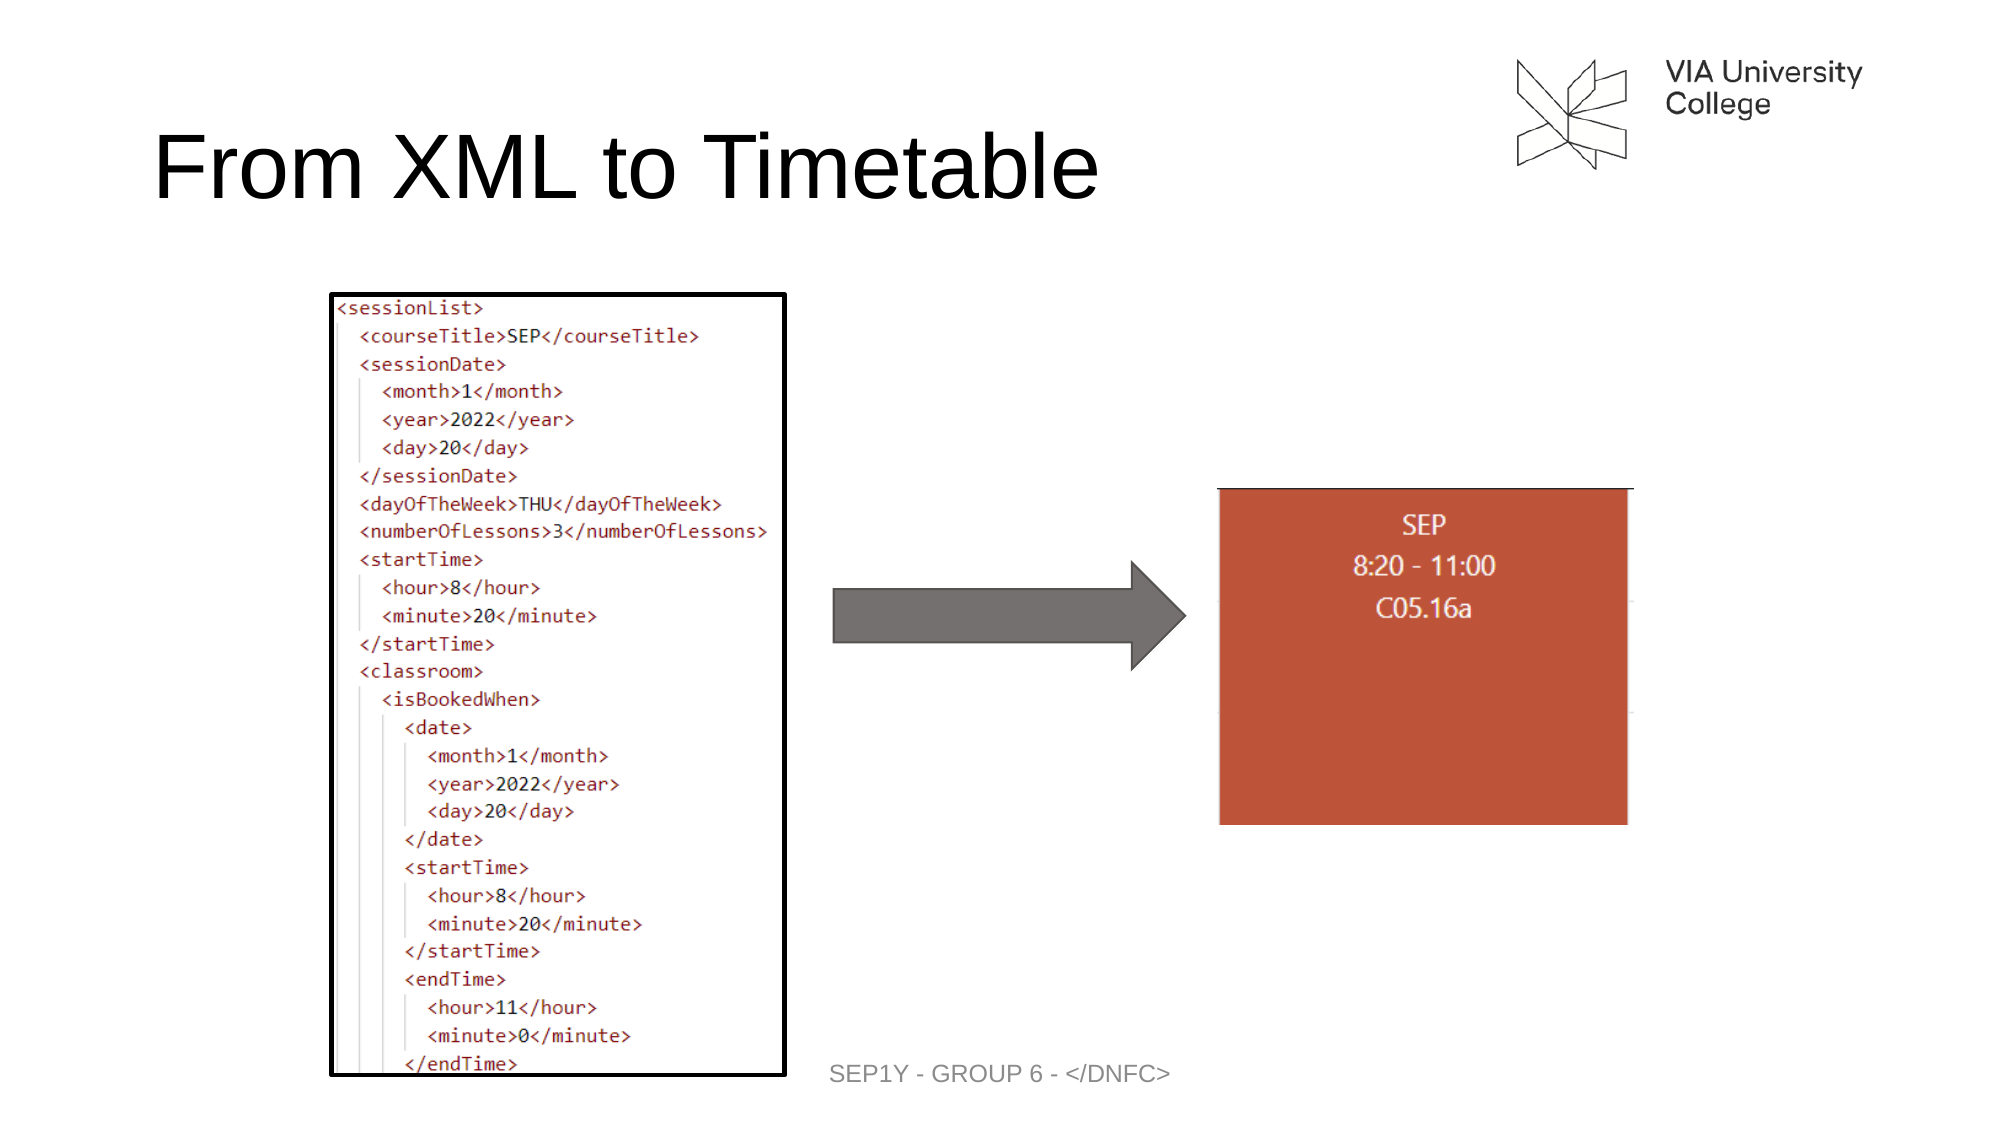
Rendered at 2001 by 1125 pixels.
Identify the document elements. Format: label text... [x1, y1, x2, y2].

picture [333, 296, 783, 1073]
picture [1217, 488, 1634, 825]
title From XML to Timetable [137, 59, 1863, 278]
text_box [832, 560, 1187, 672]
footer SEP1Y - GROUP 6 - </DNFC> [662, 1042, 1338, 1103]
